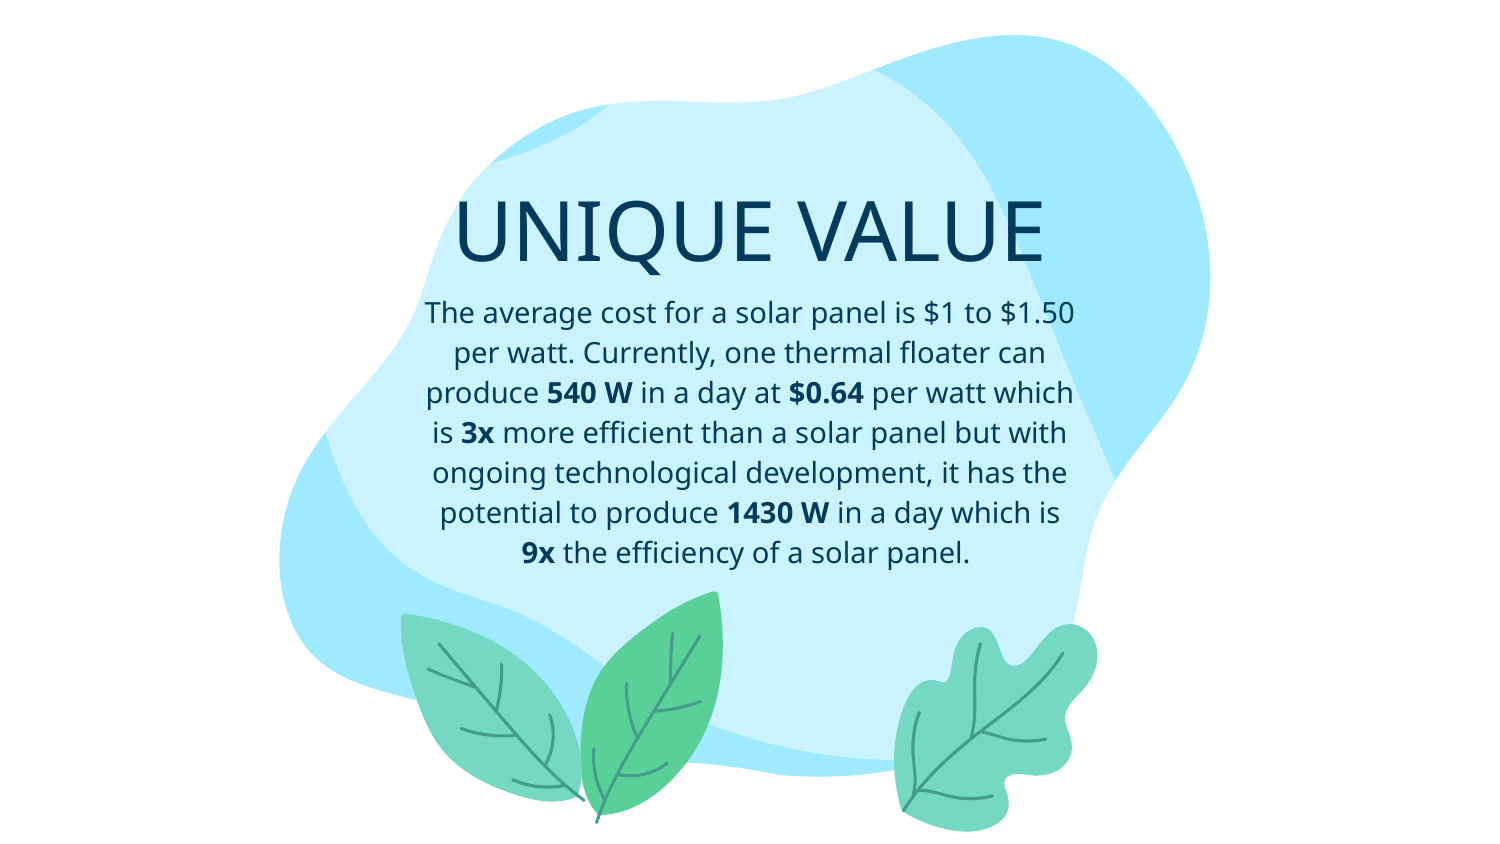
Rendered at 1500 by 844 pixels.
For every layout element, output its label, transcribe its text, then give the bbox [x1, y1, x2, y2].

title UNIQUE VALUE [395, 174, 1105, 293]
subtitle The average cost for a solar panel is $1 to $1.50 per watt. Currently, one thermal floater can produce 540 W in a day at $0.64 per watt which is 3x more efficient than a solar panel but with ongoing technological development, it has the potential to produce 1430 W in a day which is 9x the efficiency of a solar panel. [405, 273, 1095, 581]
